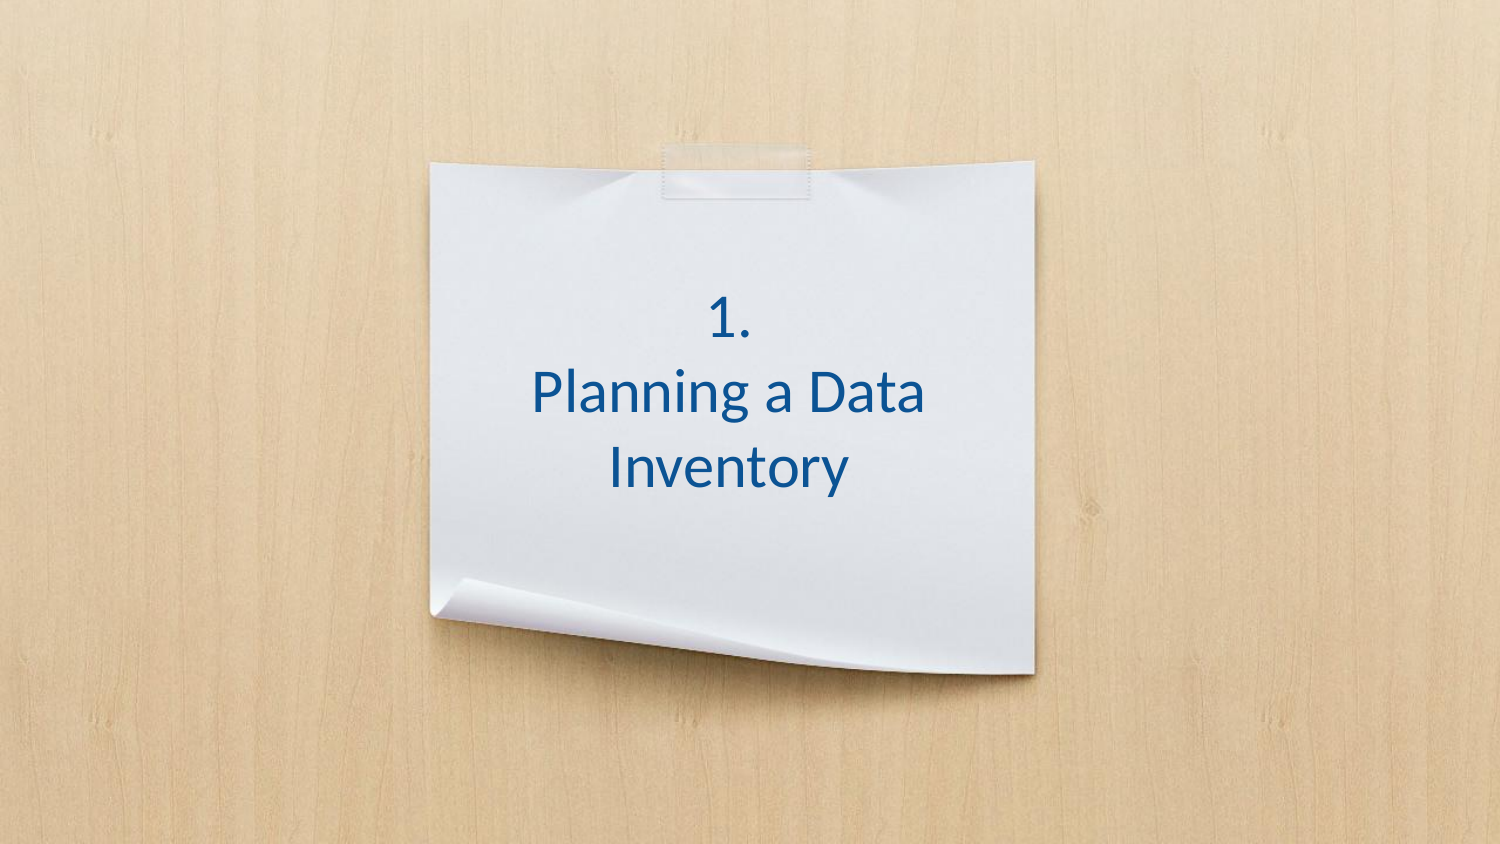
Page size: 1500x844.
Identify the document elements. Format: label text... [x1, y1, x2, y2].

picture [0, 0, 1500, 844]
title 1. Planning a Data Inventory [443, 324, 1016, 516]
